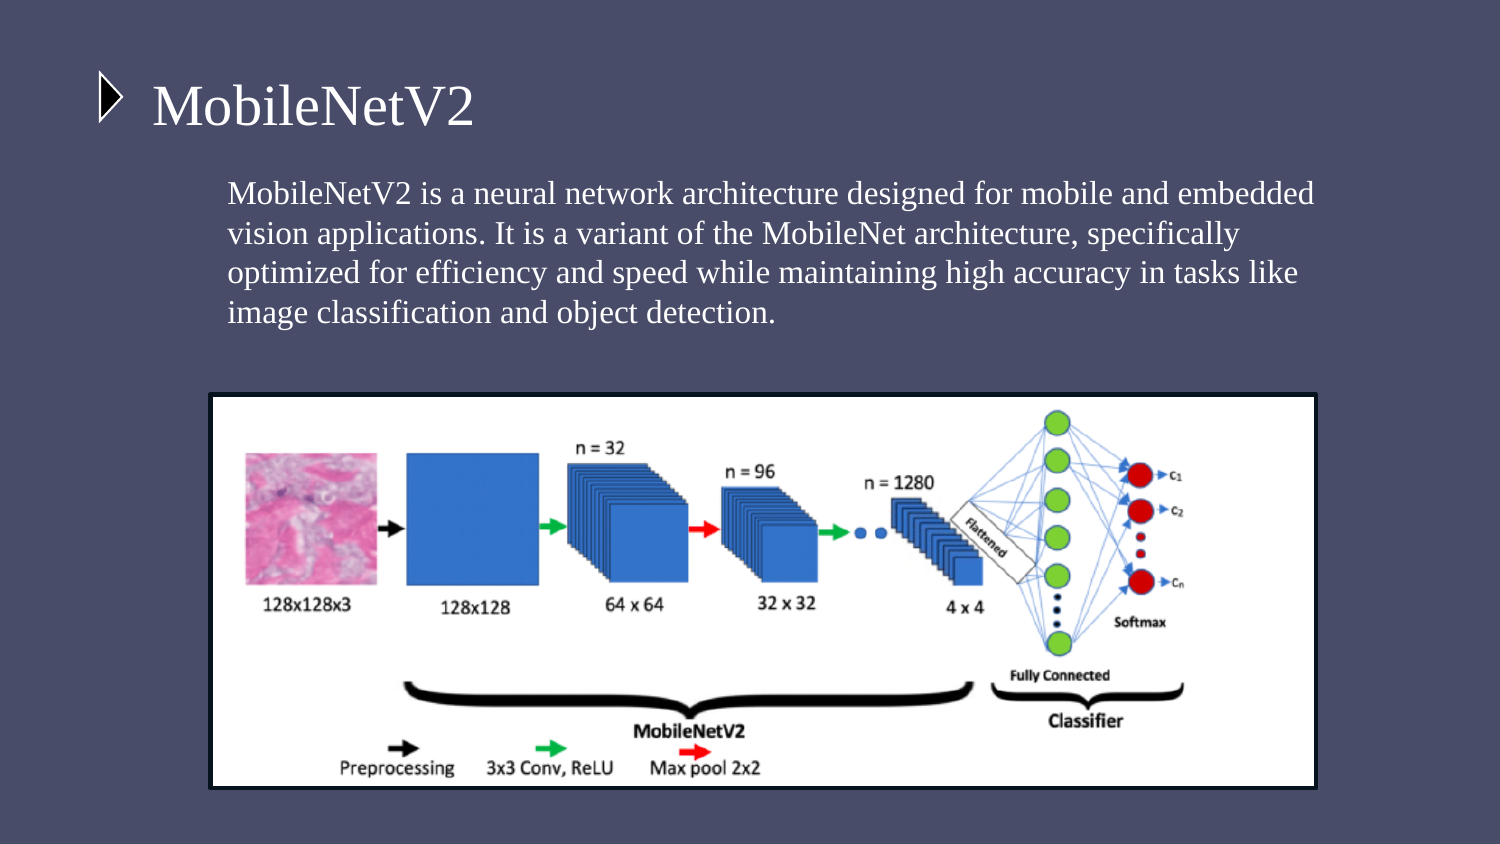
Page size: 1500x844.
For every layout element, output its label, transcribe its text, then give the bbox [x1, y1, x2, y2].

text_box MobileNetV2 is a neural network architecture designed for mobile and embedded vision applications. It is a variant of the MobileNet architecture, specifically optimized for efficiency and speed while maintaining high accuracy in tasks like image classification and object detection. [212, 163, 1379, 368]
text_box MobileNetV2 [137, 59, 513, 135]
text_box [98, 70, 124, 124]
picture [212, 396, 1314, 786]
